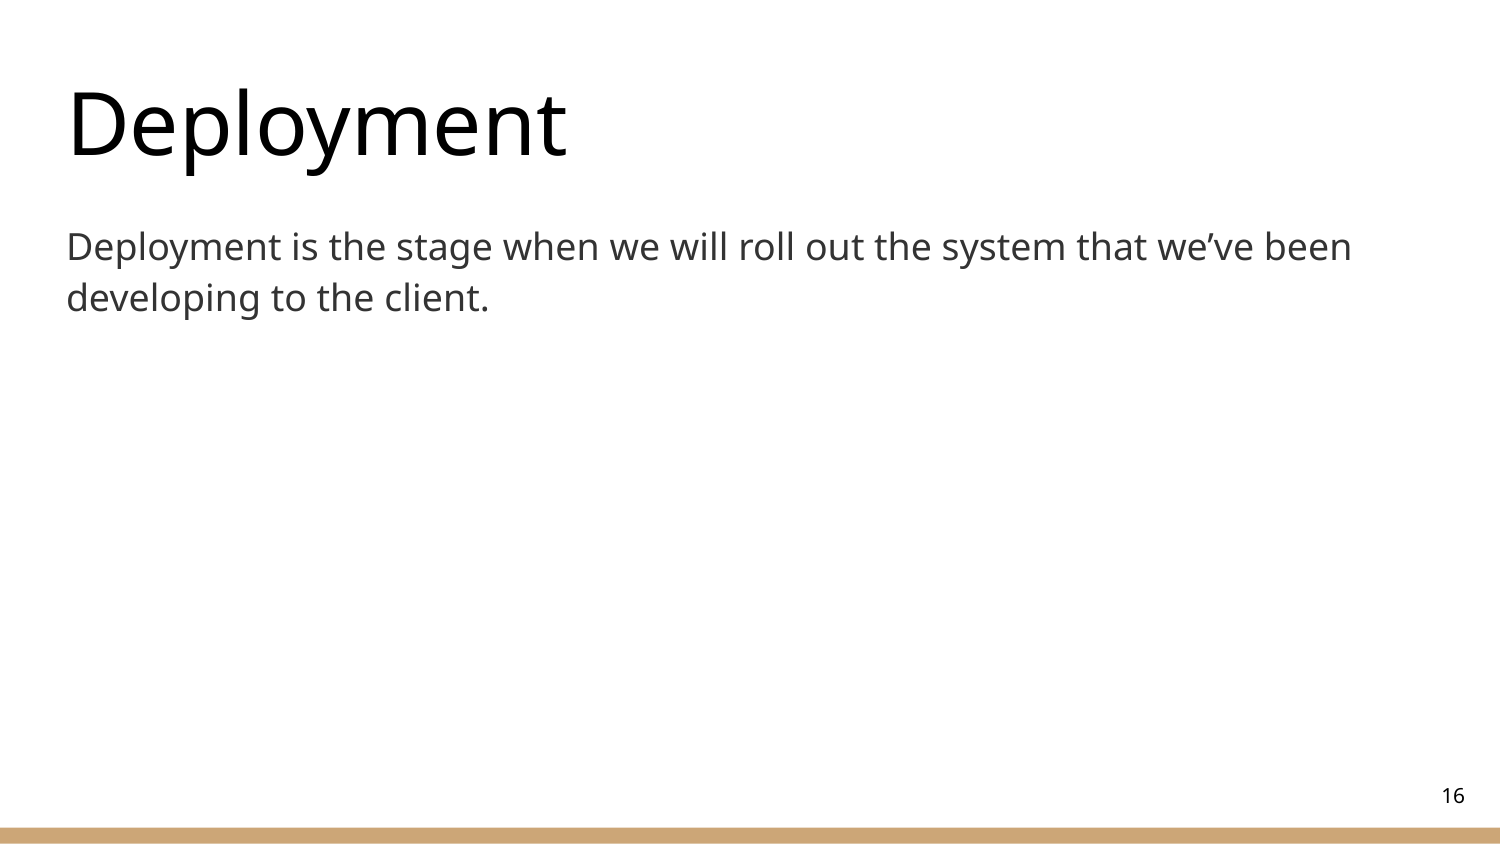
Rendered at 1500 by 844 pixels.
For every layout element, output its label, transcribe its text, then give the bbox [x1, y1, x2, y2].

list Deployment is the stage when we will roll out the system that we’ve been developing to the client. [51, 200, 1449, 752]
slide_number ‹#› [1389, 764, 1480, 830]
title Deployment [51, 51, 1449, 189]
